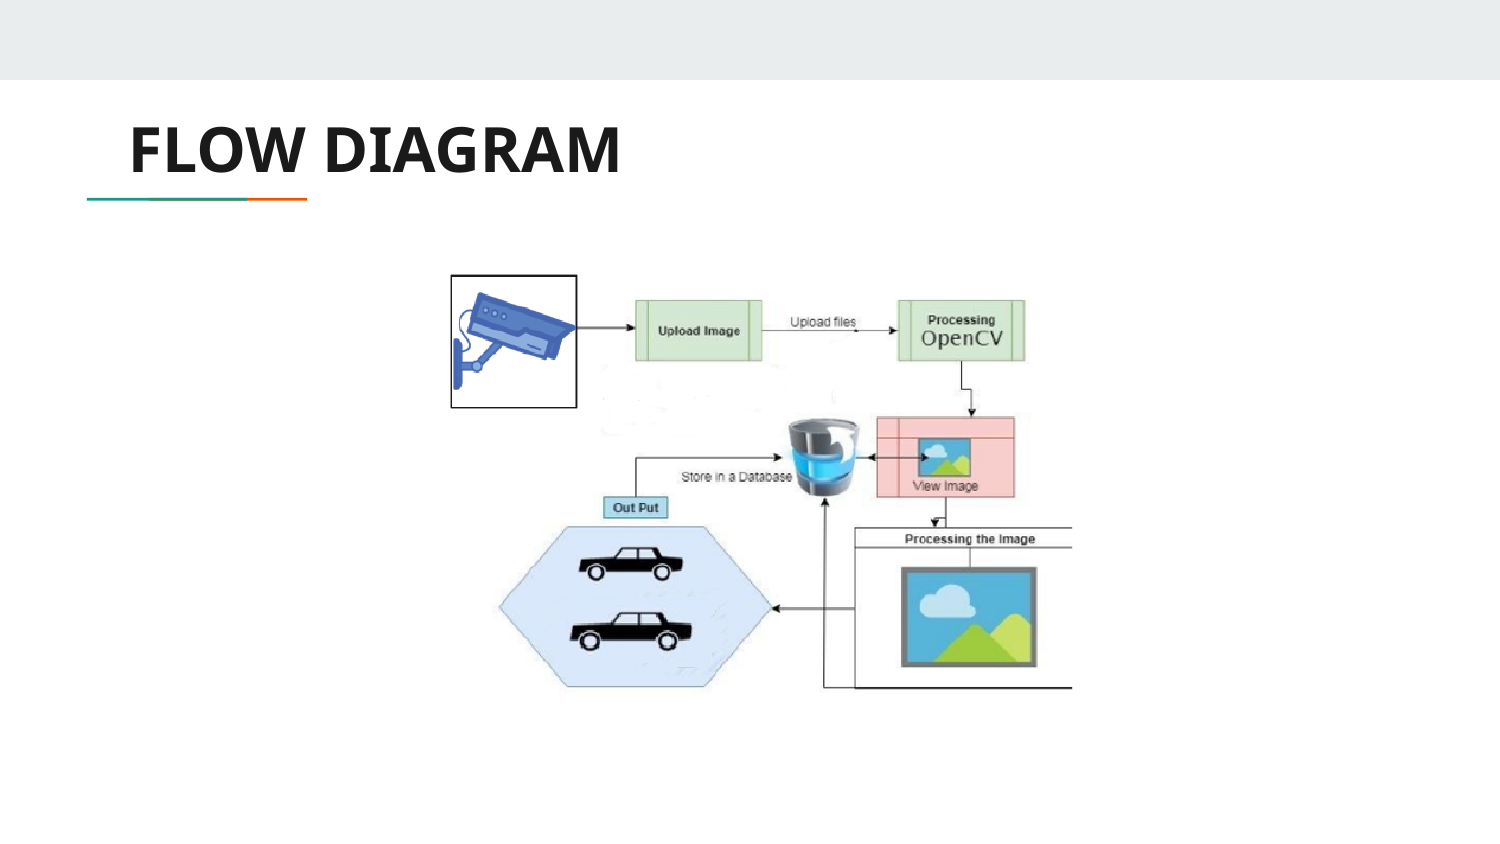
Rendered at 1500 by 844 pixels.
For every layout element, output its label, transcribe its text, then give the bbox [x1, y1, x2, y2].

picture [390, 236, 1110, 757]
title FLOW DIAGRAM [112, 95, 1375, 184]
